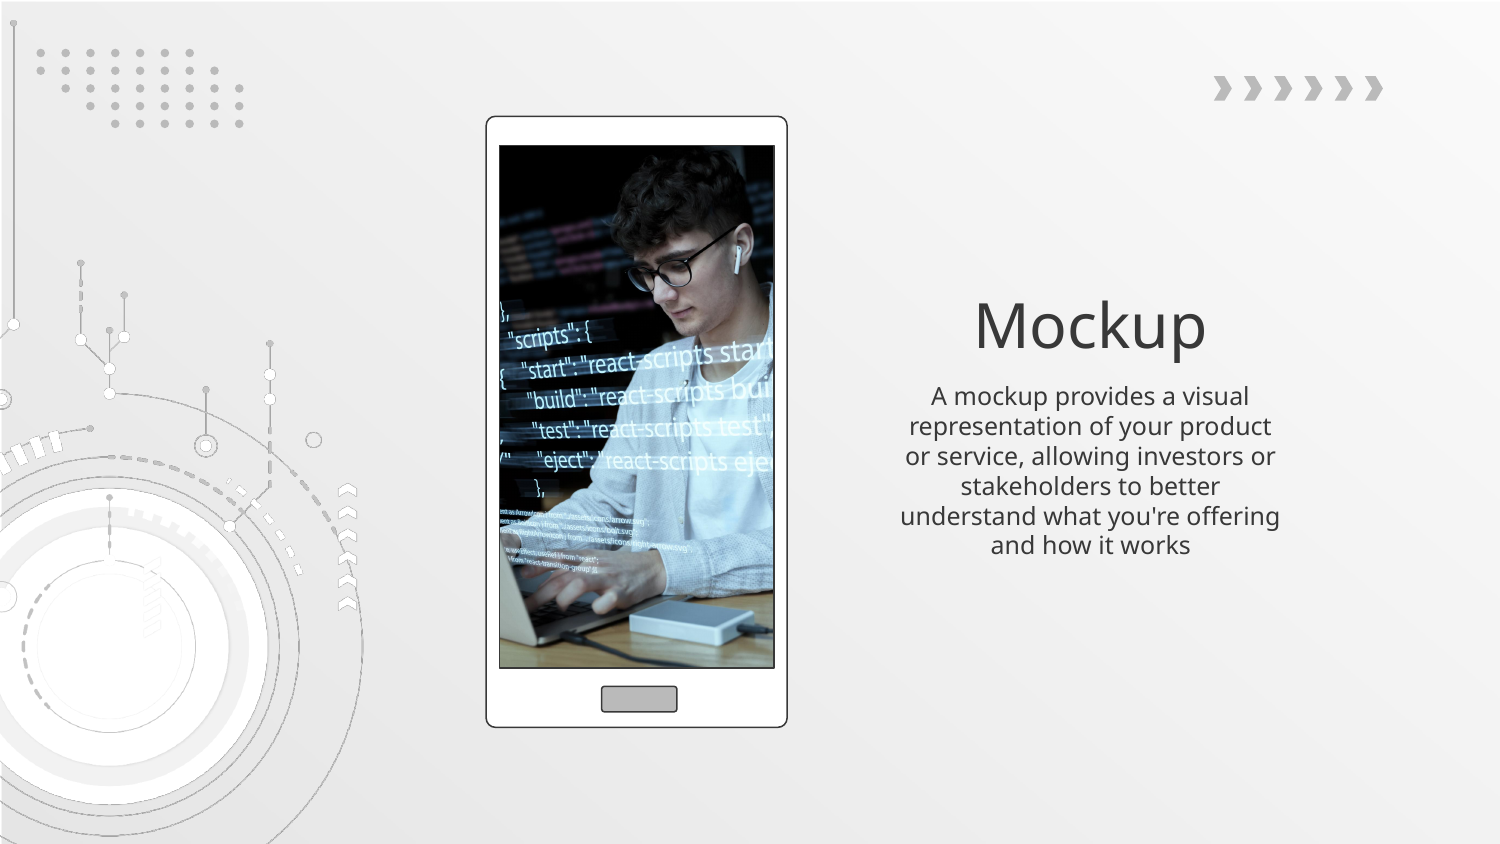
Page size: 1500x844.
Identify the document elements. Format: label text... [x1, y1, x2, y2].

subtitle A mockup provides a visual representation of your product or service, allowing investors or stakeholders to better understand what you're offering and how it works [879, 365, 1303, 573]
picture [0, 21, 456, 844]
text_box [485, 116, 788, 728]
title Mockup [879, 271, 1303, 365]
picture [499, 146, 774, 668]
